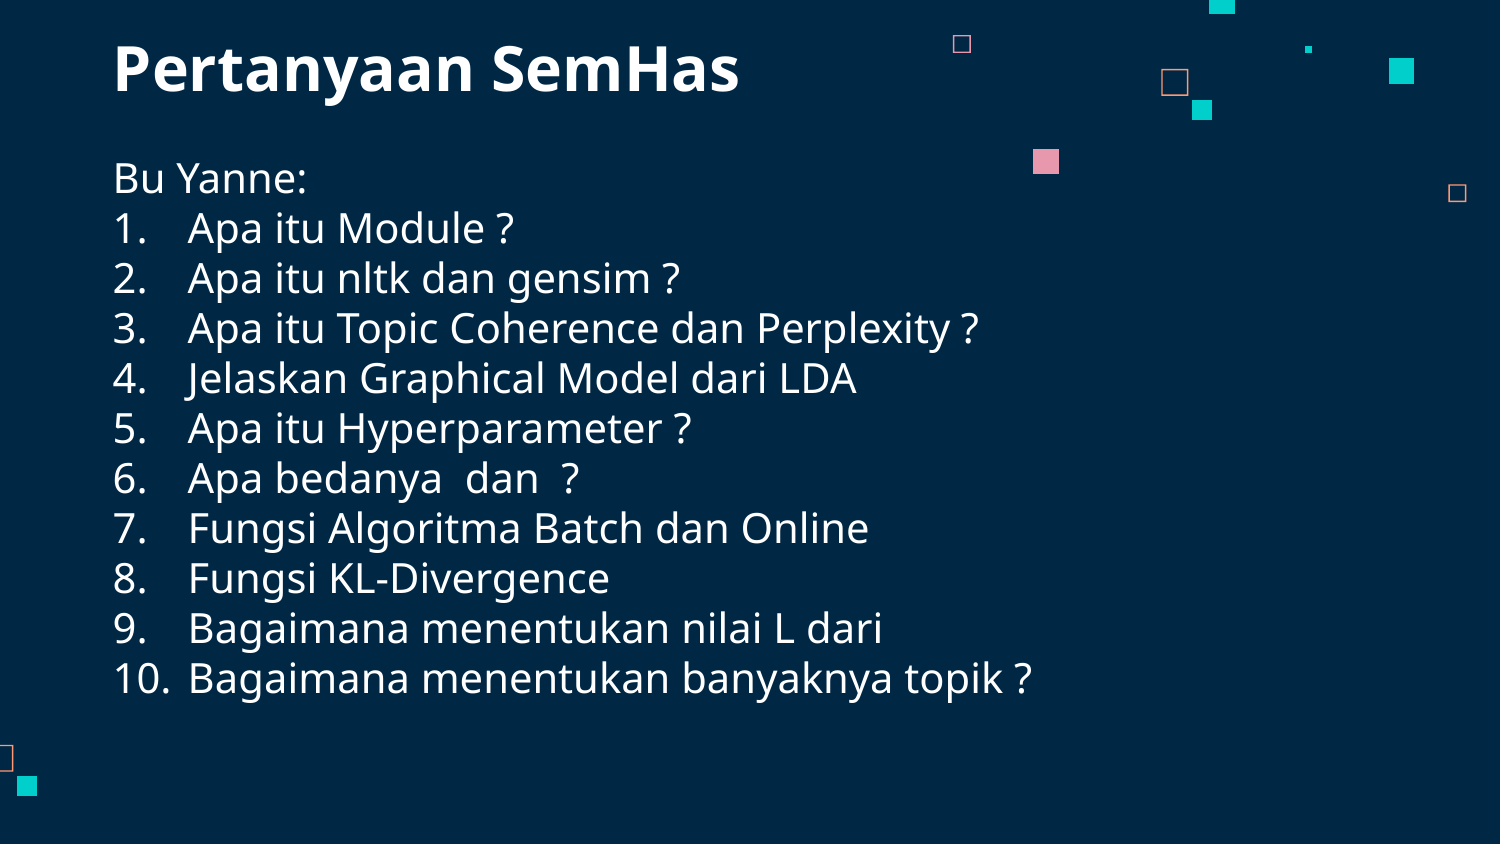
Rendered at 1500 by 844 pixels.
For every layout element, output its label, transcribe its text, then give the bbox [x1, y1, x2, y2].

title Pertanyaan SemHas [97, 23, 874, 119]
